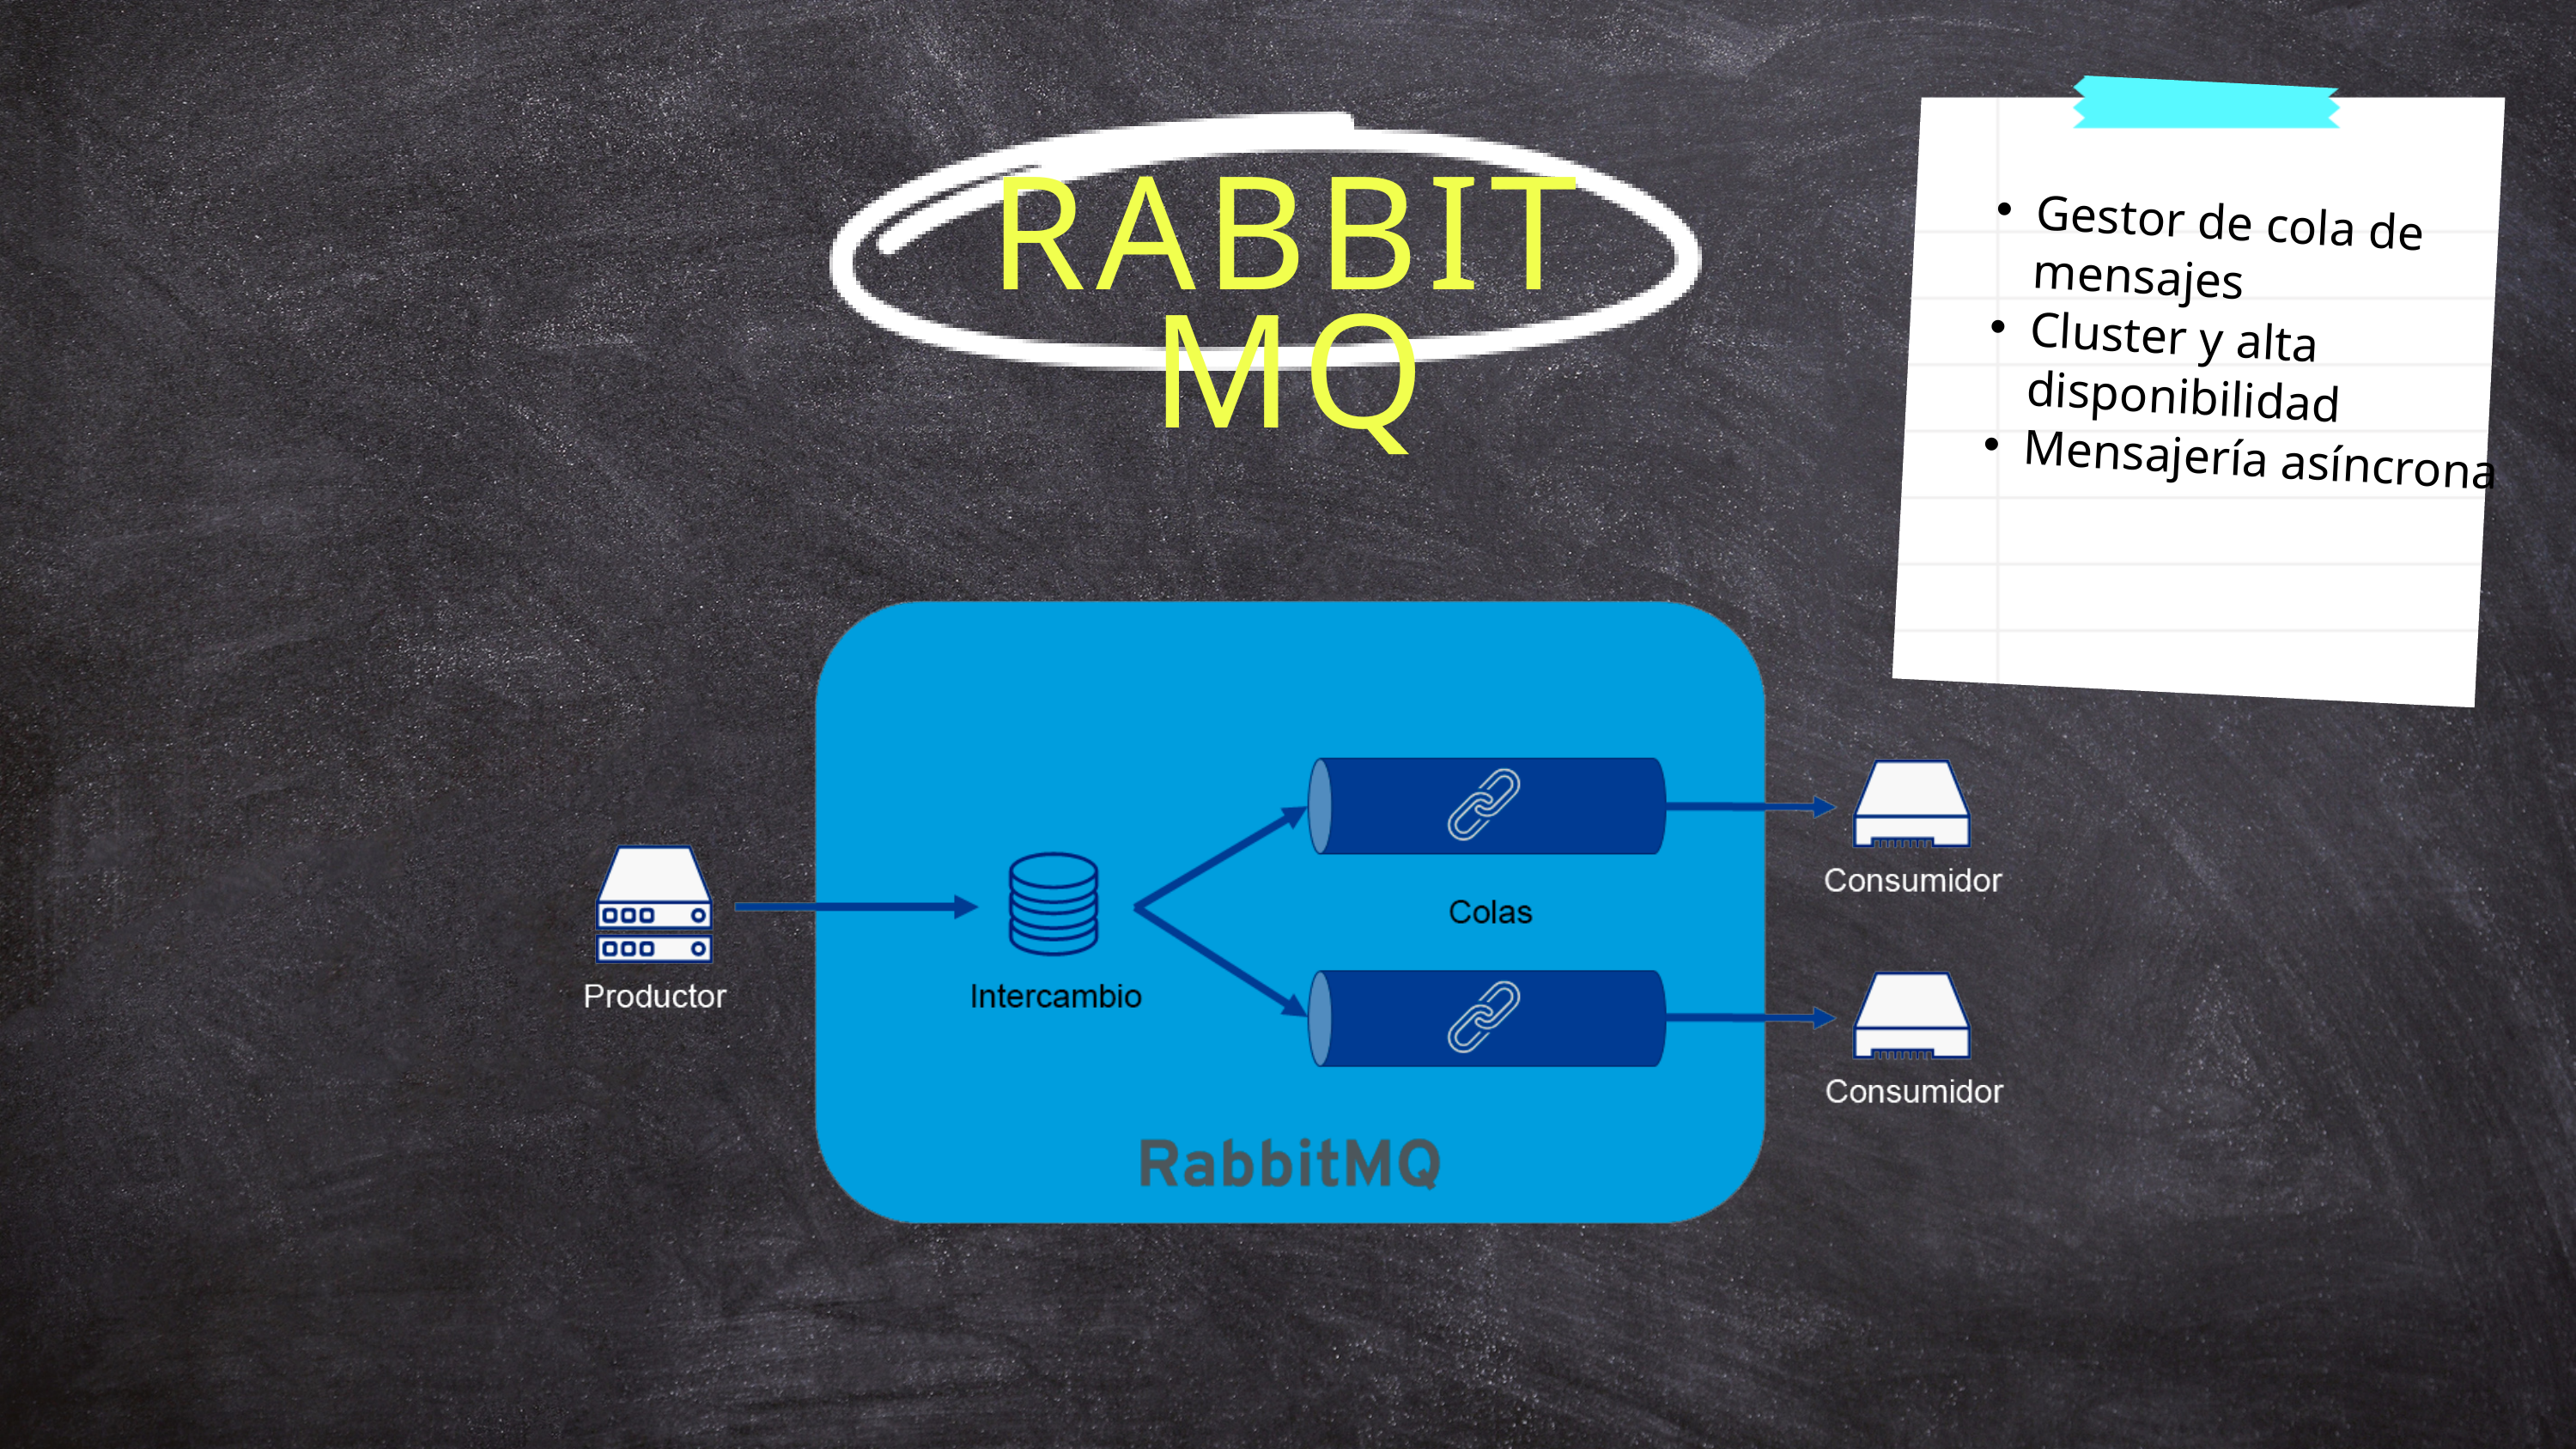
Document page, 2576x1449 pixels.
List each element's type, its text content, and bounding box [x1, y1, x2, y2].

text_box RABBITMQ [919, 182, 1657, 460]
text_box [1872, 50, 2537, 734]
text_box [0, 0, 2576, 1449]
text_box [385, 415, 2151, 1408]
text_box [826, 112, 1710, 371]
